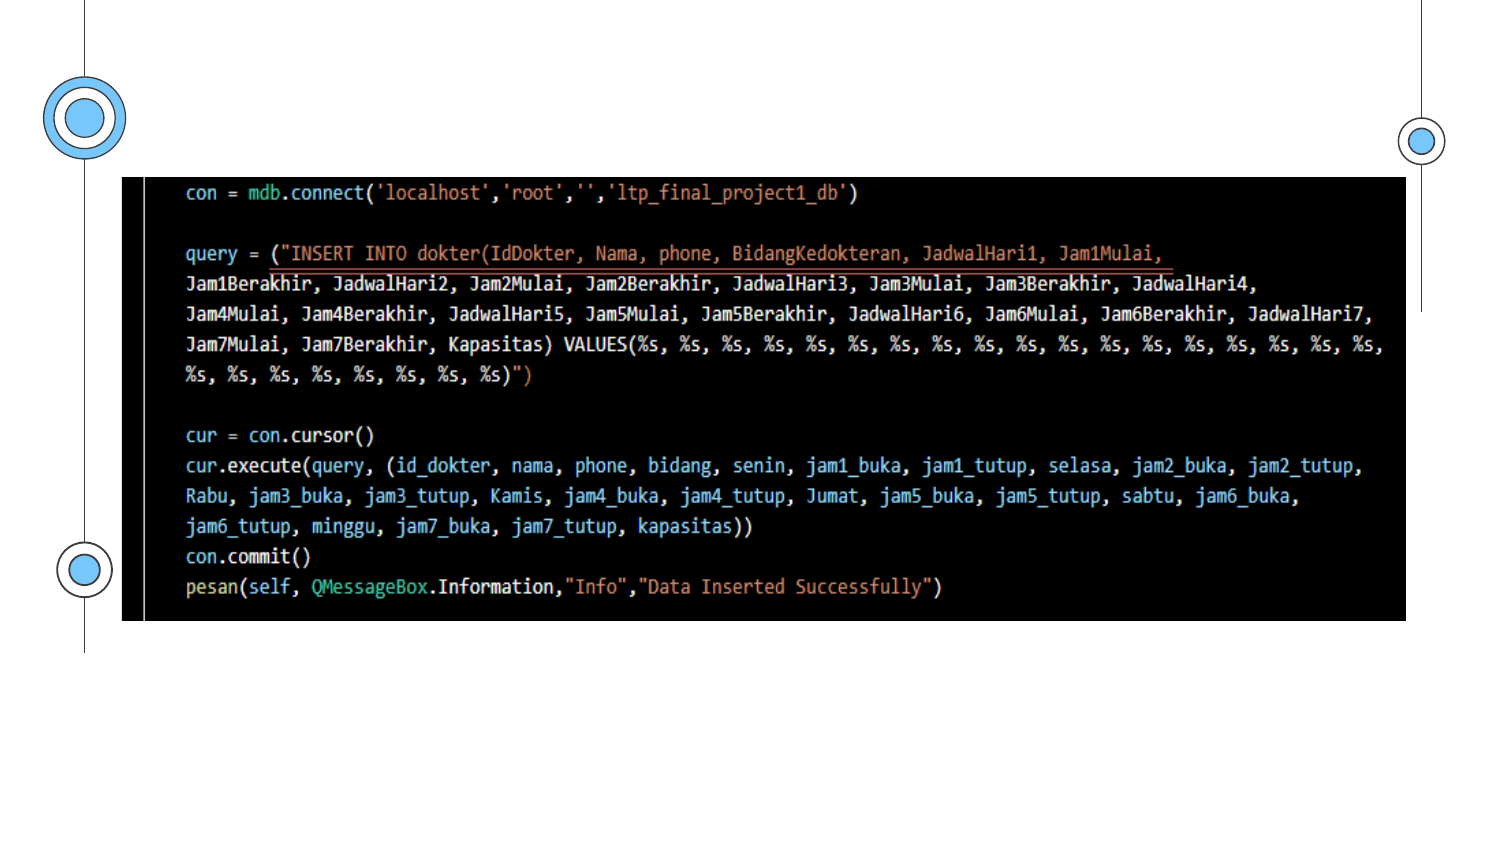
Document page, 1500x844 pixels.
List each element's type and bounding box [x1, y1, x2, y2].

picture [121, 177, 1407, 622]
